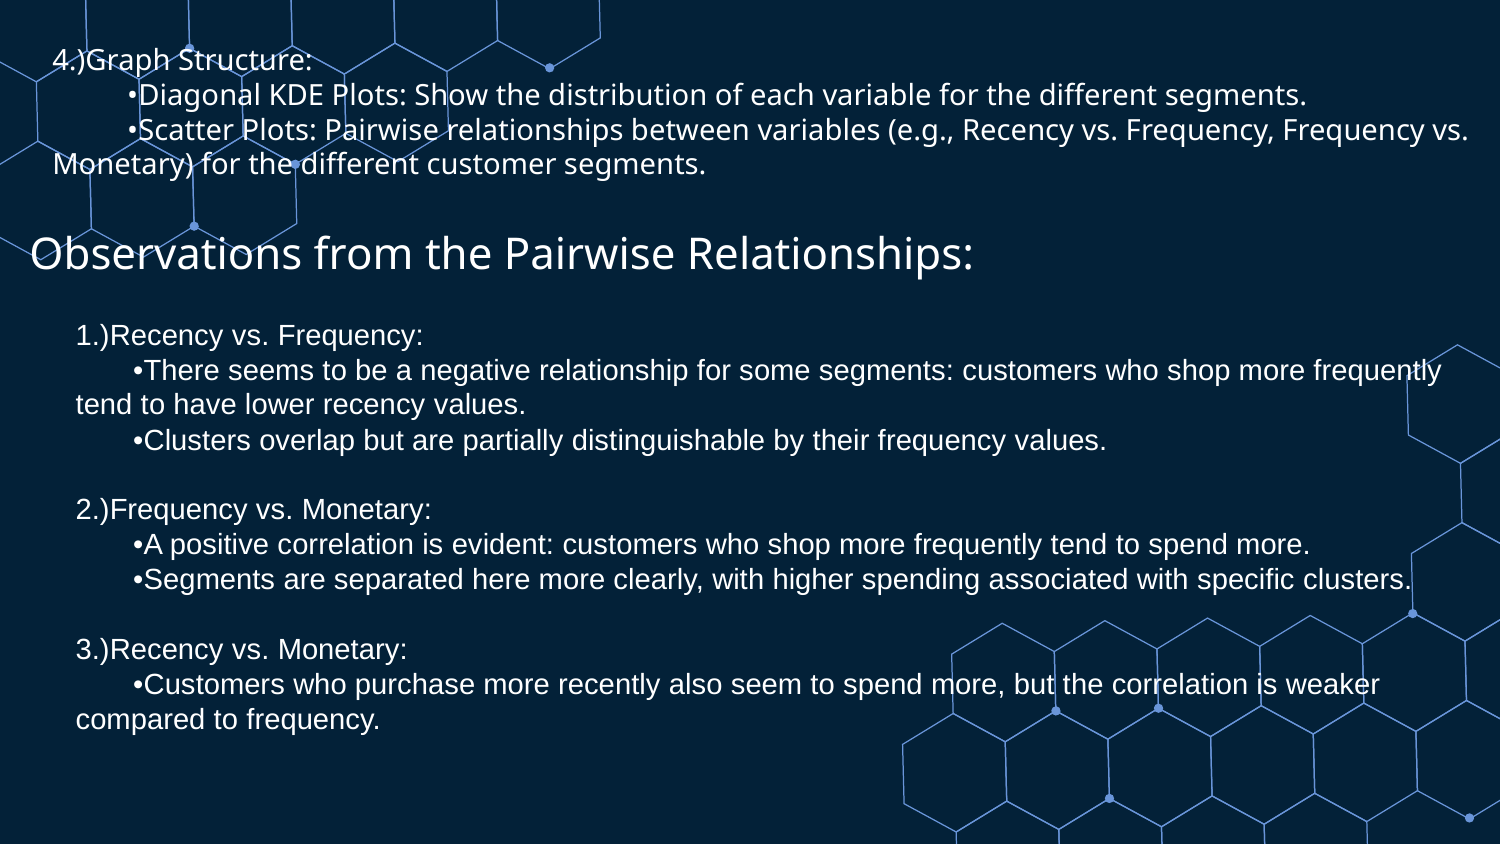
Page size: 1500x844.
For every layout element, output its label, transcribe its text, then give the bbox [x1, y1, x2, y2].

title Observations from the Pairwise Relationships: [14, 227, 1158, 294]
text_box 1.)Recency vs. Frequency: •There seems to be a negative relationship for some segments: customers who shop more frequently tend to have lower recency values. •Clusters overlap but are partially distinguishable by their frequency values. 2.)Frequency vs. Monetary: •A positive correlation is evident: customers who shop more frequently tend to spend more. •Segments are separated here more clearly, with higher spending associated with specific clusters. 3.)Recency vs. Monetary: •Customers who purchase more recently also seem to spend more, but the correlation is weaker compared to frequency. [60, 308, 1486, 743]
subtitle 4.)Graph Structure: •Diagonal KDE Plots: Show the distribution of each variable for the different segments. •Scatter Plots: Pairwise relationships between variables (e.g., Recency vs. Frequency, Frequency vs. Monetary) for the different customer segments. [14, 26, 1486, 227]
